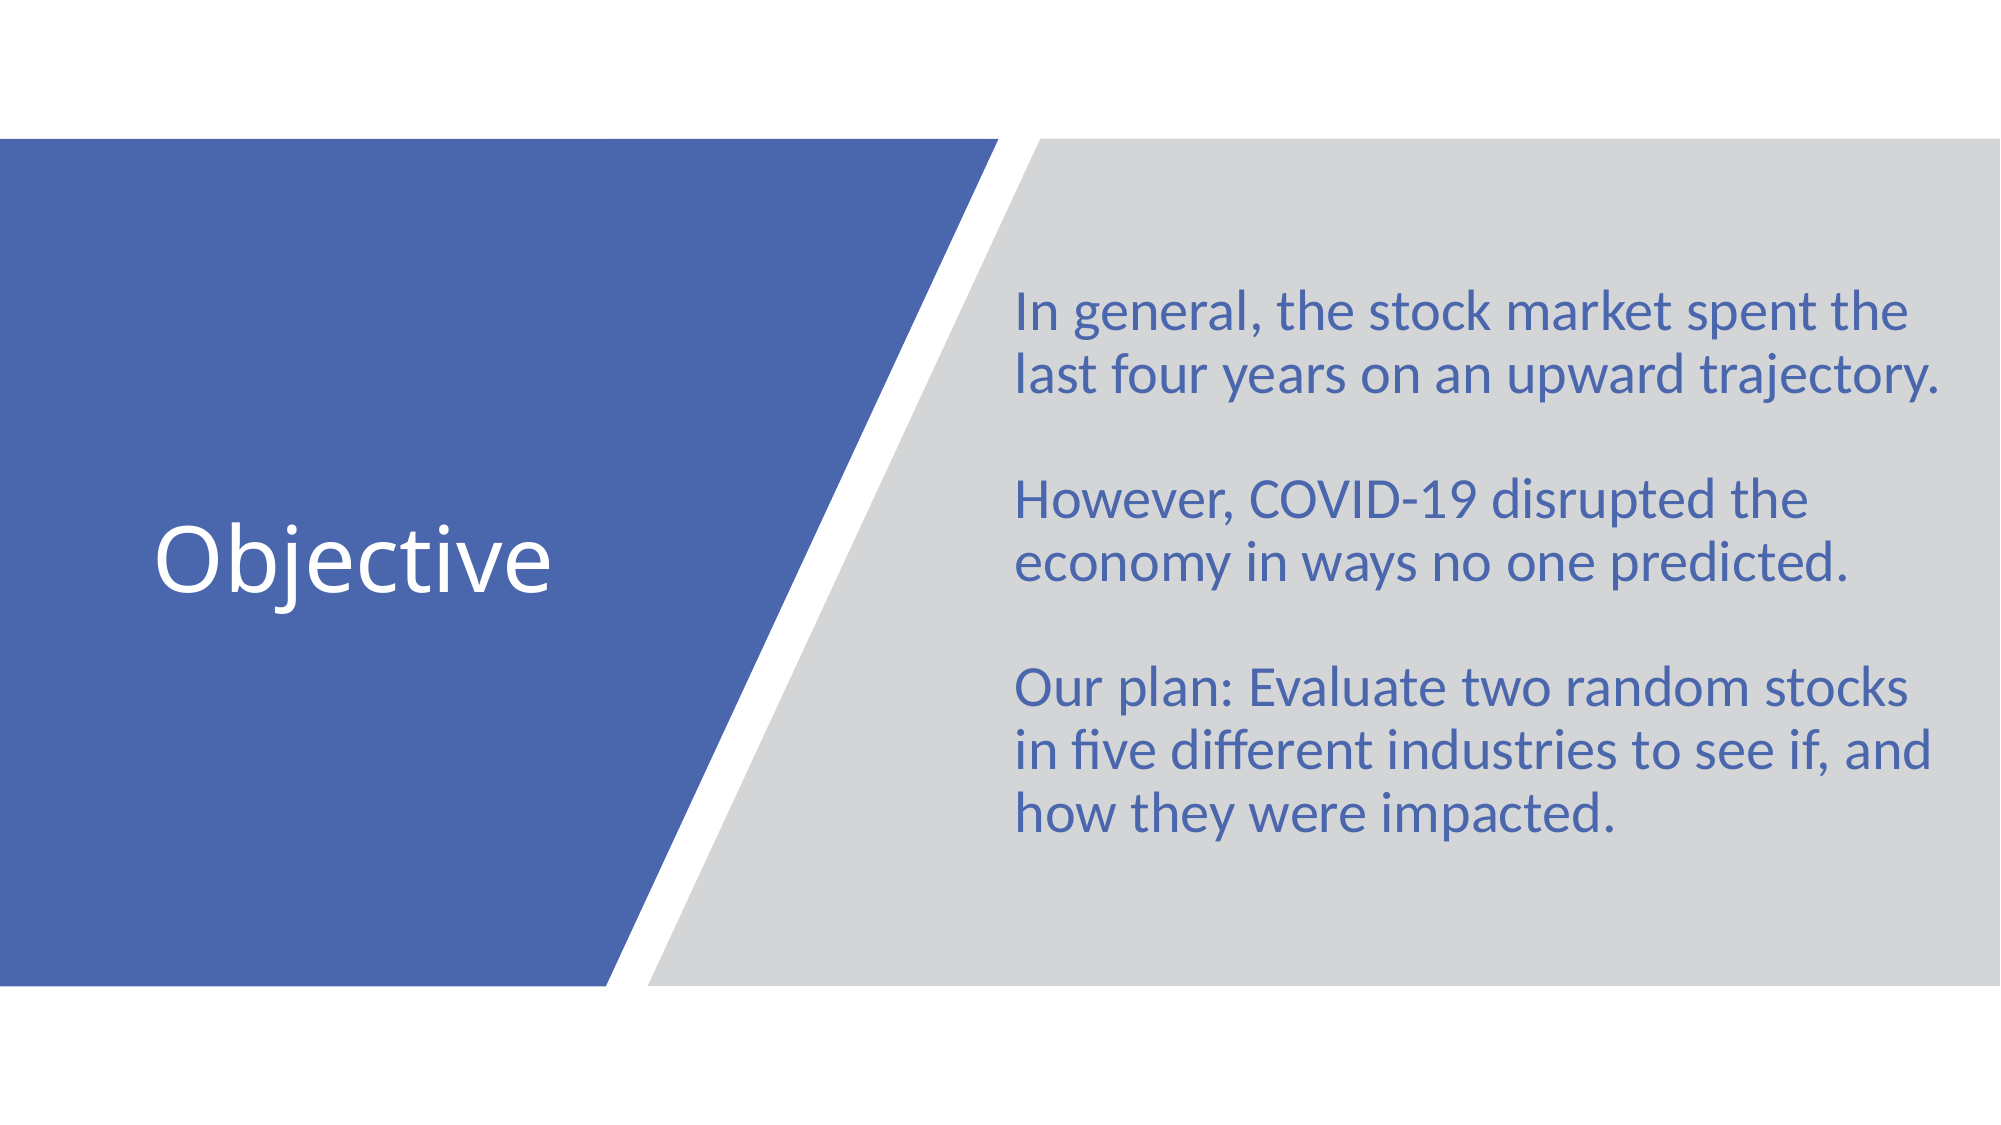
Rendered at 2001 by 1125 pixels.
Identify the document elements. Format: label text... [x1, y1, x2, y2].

title Objective [137, 302, 697, 823]
text_box [645, 137, 2000, 988]
text_box [0, 137, 1001, 988]
list In general, the stock market spent the last four years on an upward trajectory. However, COVID-19 disrupted the economy in ways no one predicted. Our plan: Evaluate two random stocks in five different industries to see if, and how they were impacted. [999, 186, 1970, 939]
